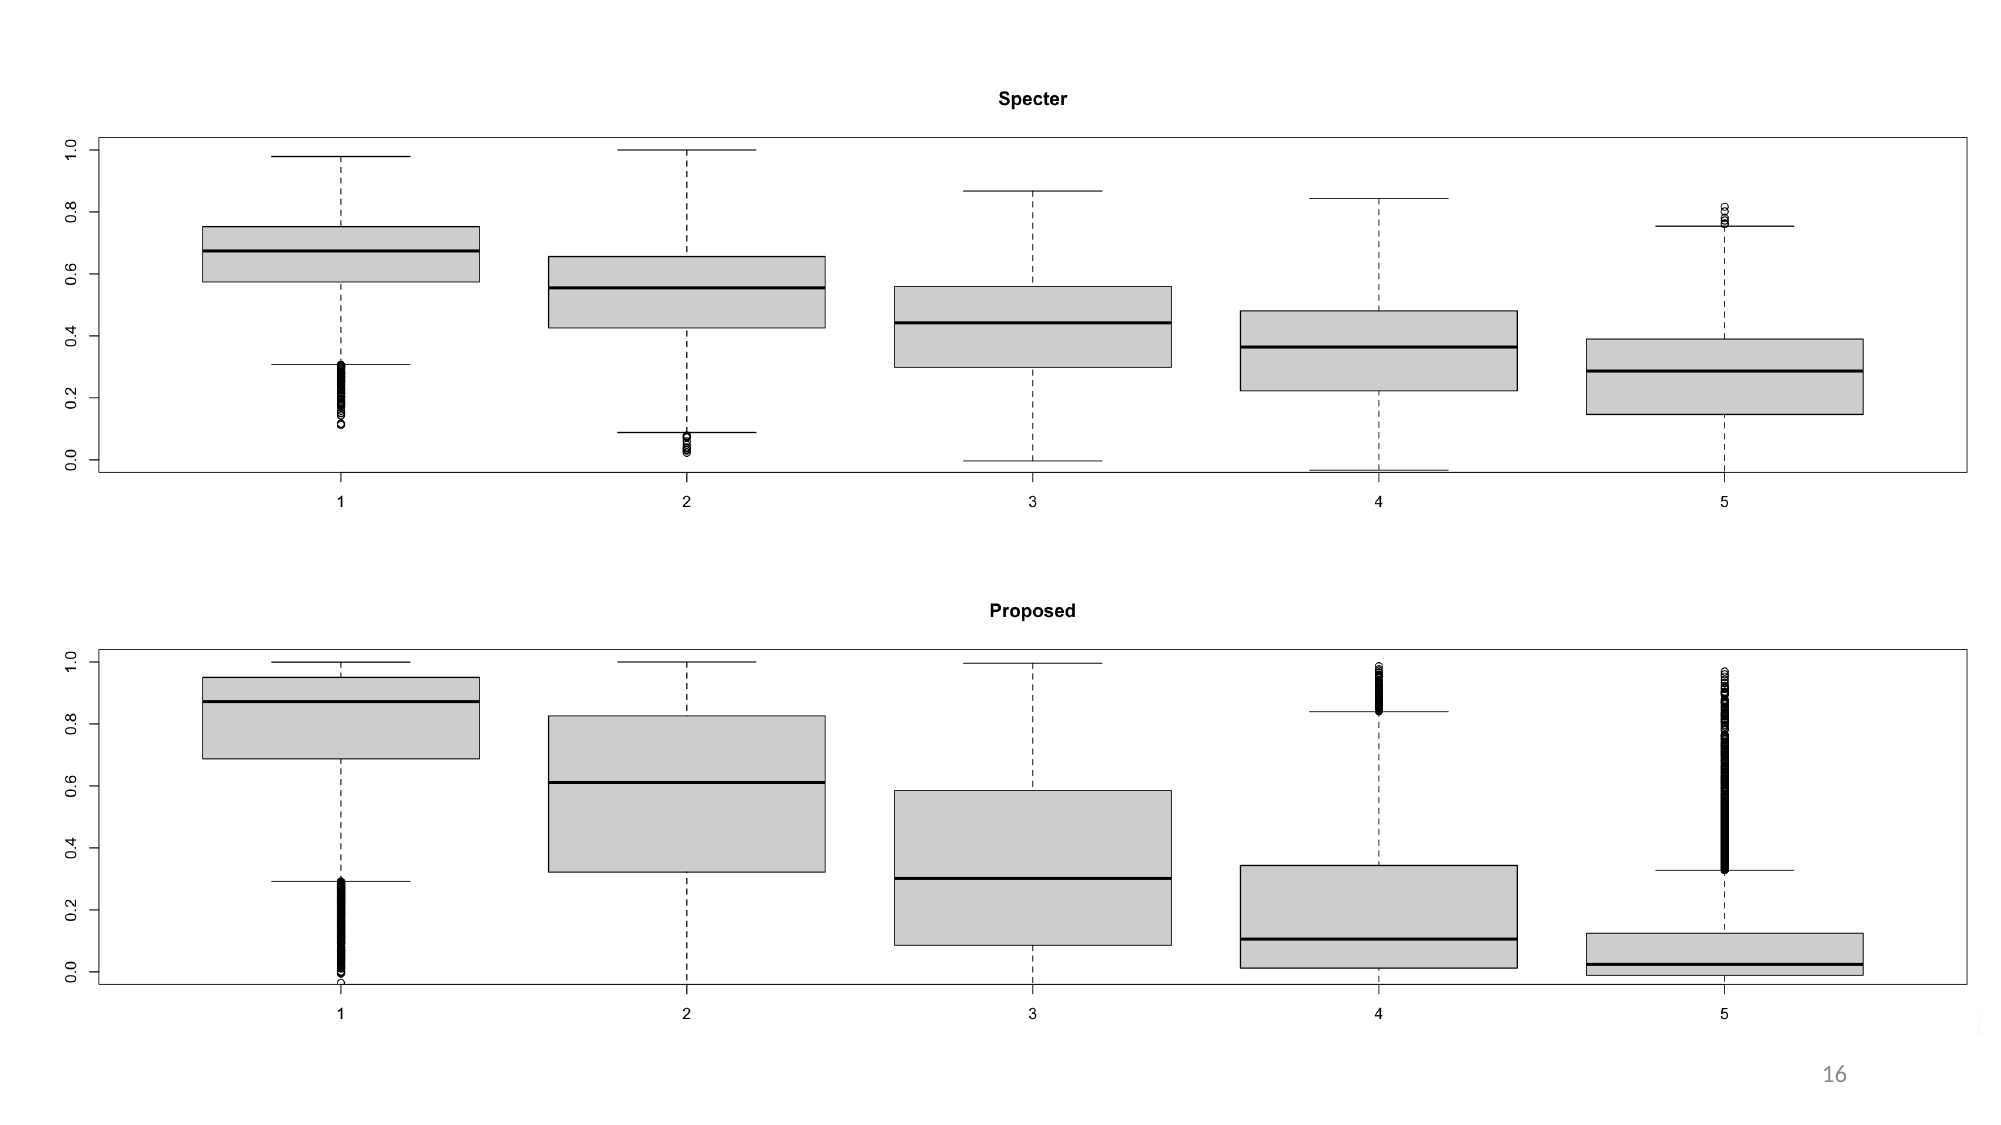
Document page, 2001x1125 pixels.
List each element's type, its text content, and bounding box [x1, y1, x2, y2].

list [33, 72, 1981, 1035]
slide_number 16 [1412, 1042, 1863, 1103]
